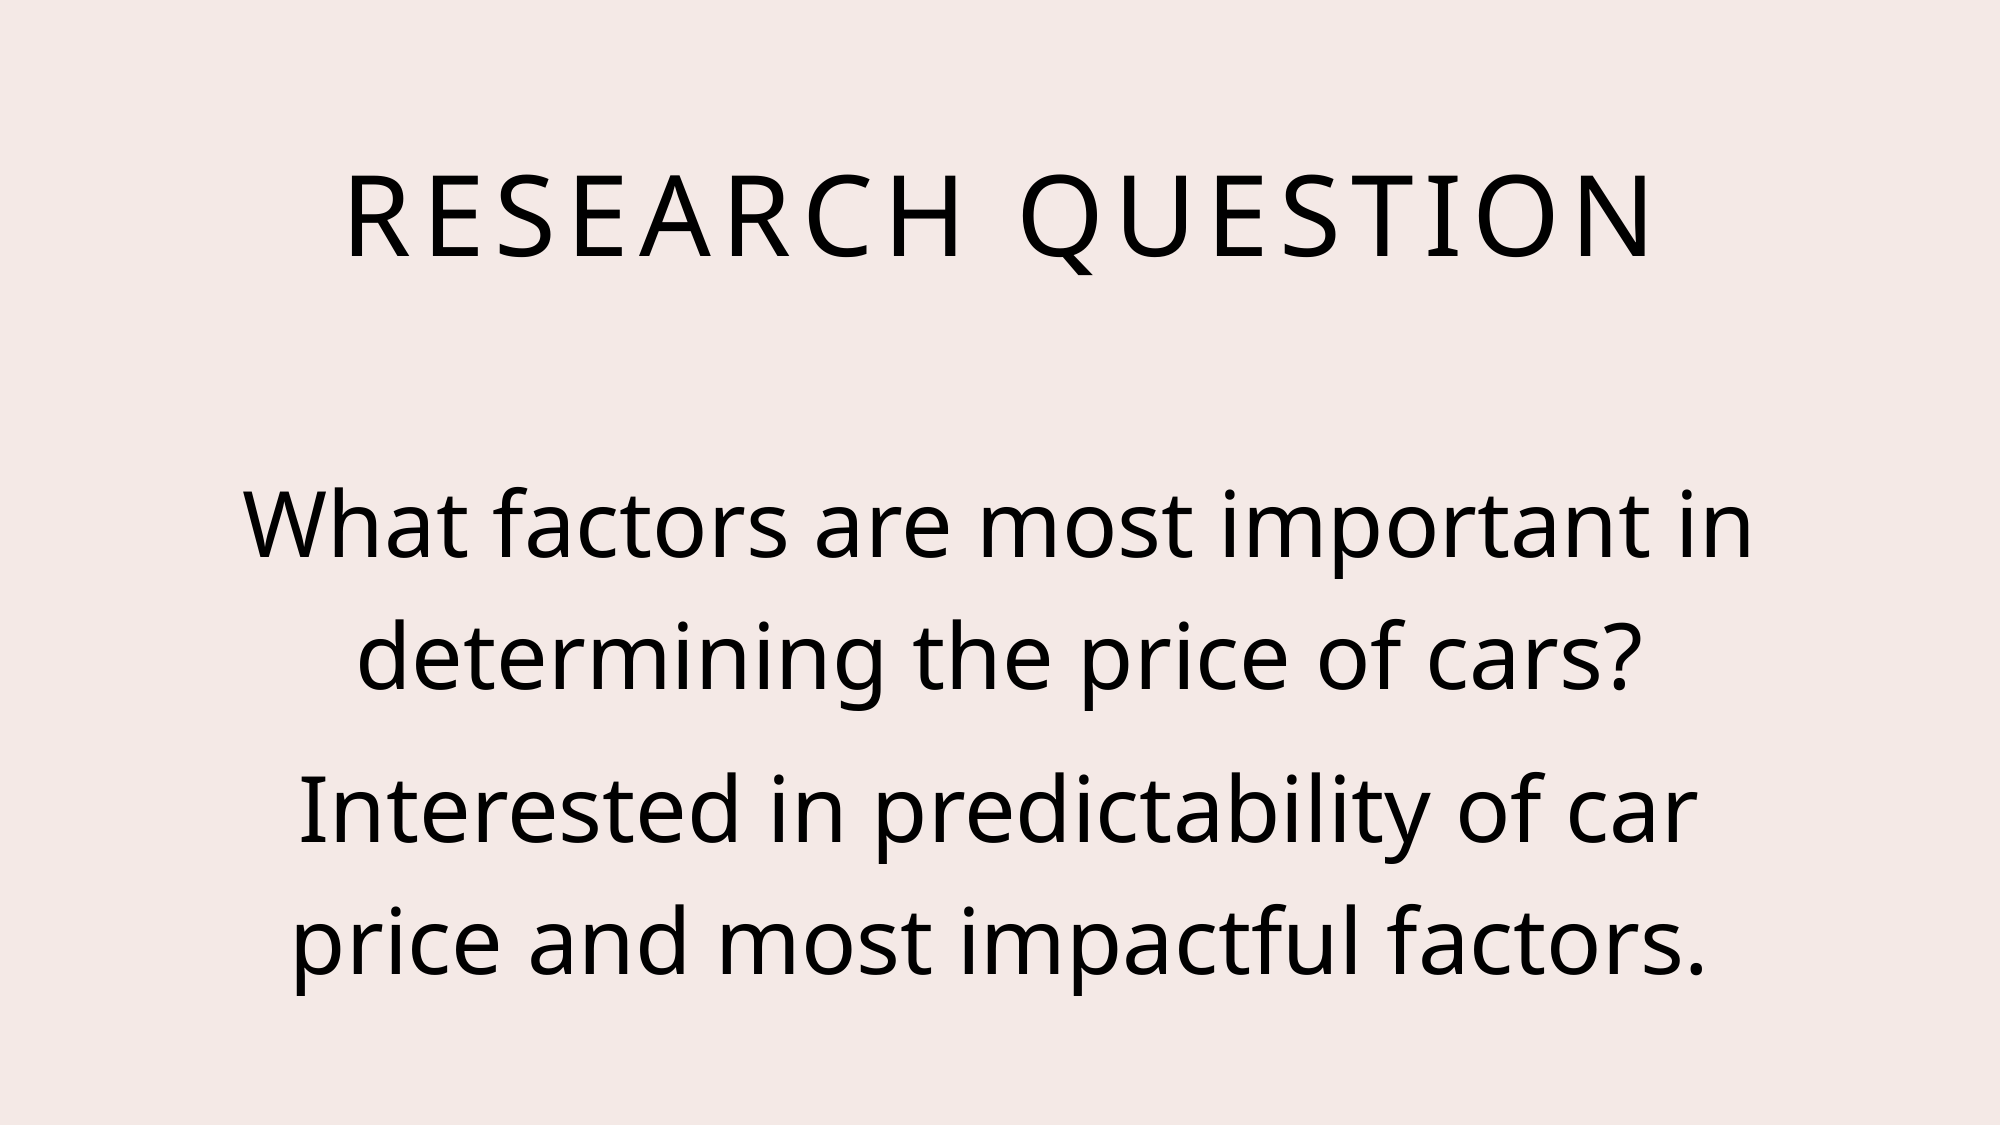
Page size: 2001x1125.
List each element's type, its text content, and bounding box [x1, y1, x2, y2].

title Research question [212, 90, 1788, 306]
list What factors are most important in determining the price of cars? Interested in predictability of car price and most impactful factors. [212, 436, 1788, 1034]
